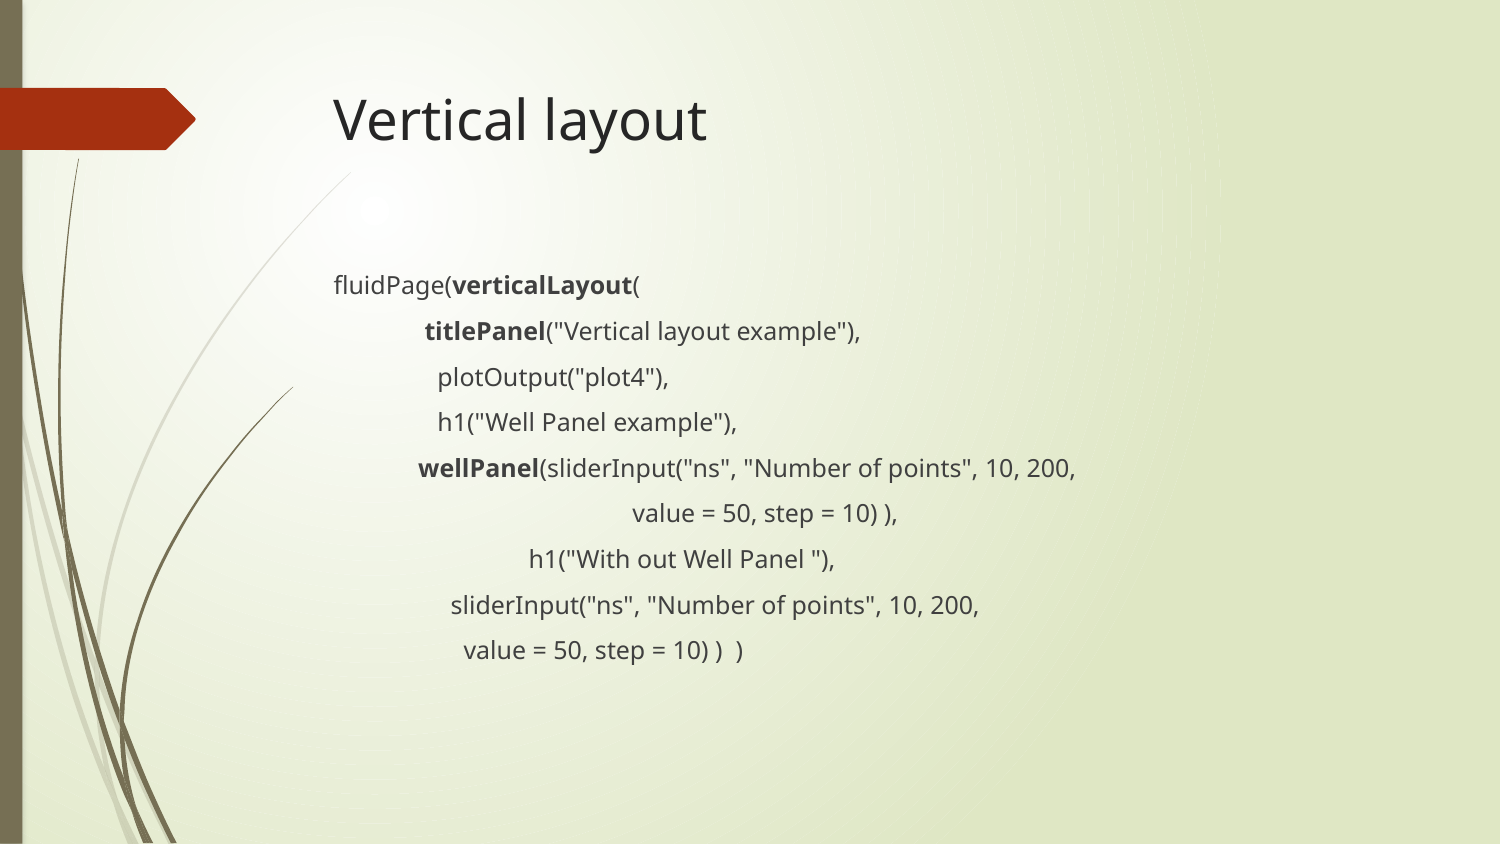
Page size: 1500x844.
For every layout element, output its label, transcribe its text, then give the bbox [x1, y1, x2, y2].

list fluidPage(verticalLayout( titlePanel("Vertical layout example"), plotOutput("plot4"), h1("Well Panel example"), wellPanel(sliderInput("ns", "Number of points", 10, 200, value = 50, step = 10) ), h1("With out Well Panel "), sliderInput("ns", "Number of points", 10, 200, value = 50, step = 10) ) ) [318, 262, 1416, 728]
title Vertical layout [319, 76, 1416, 235]
